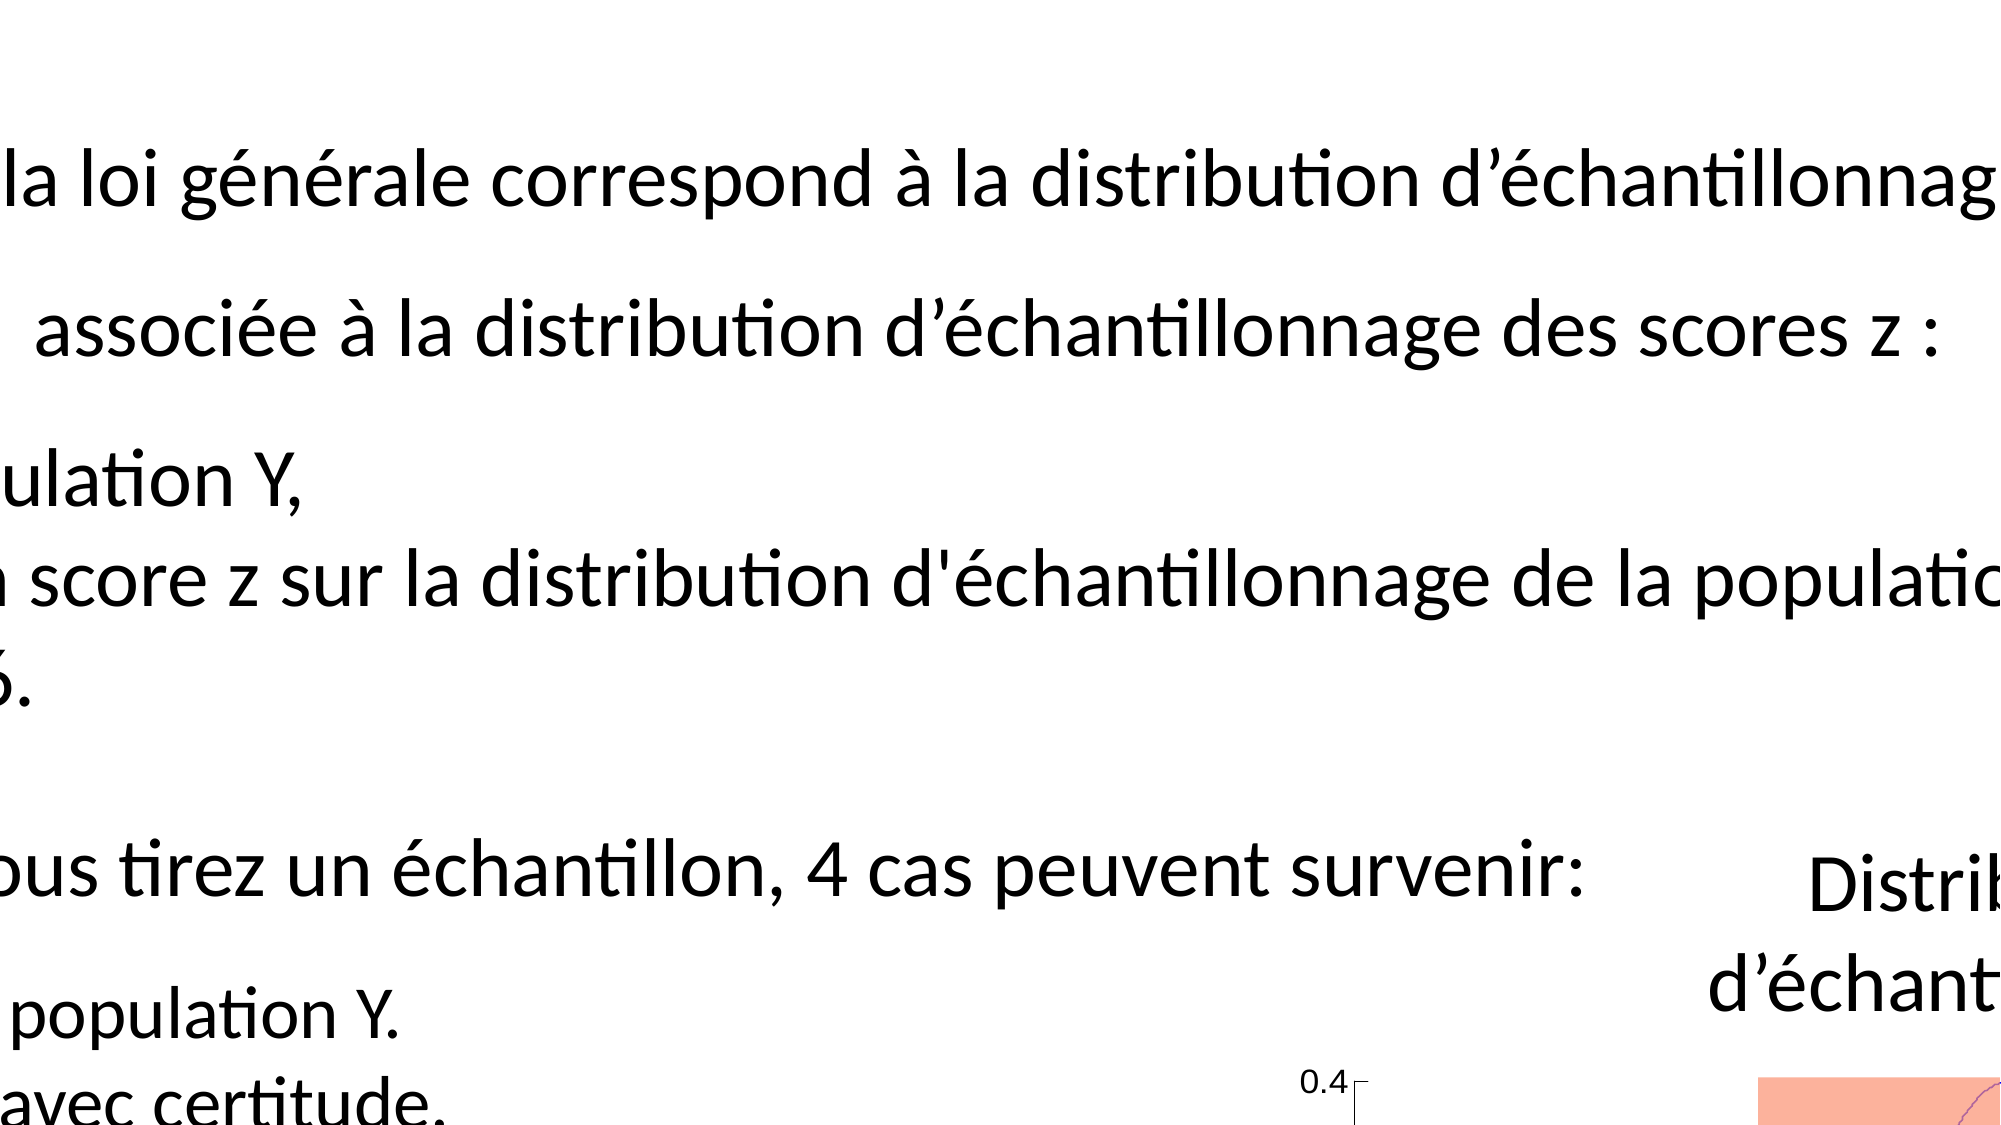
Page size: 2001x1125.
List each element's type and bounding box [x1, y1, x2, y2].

text_box [1135, 820, 2000, 1125]
